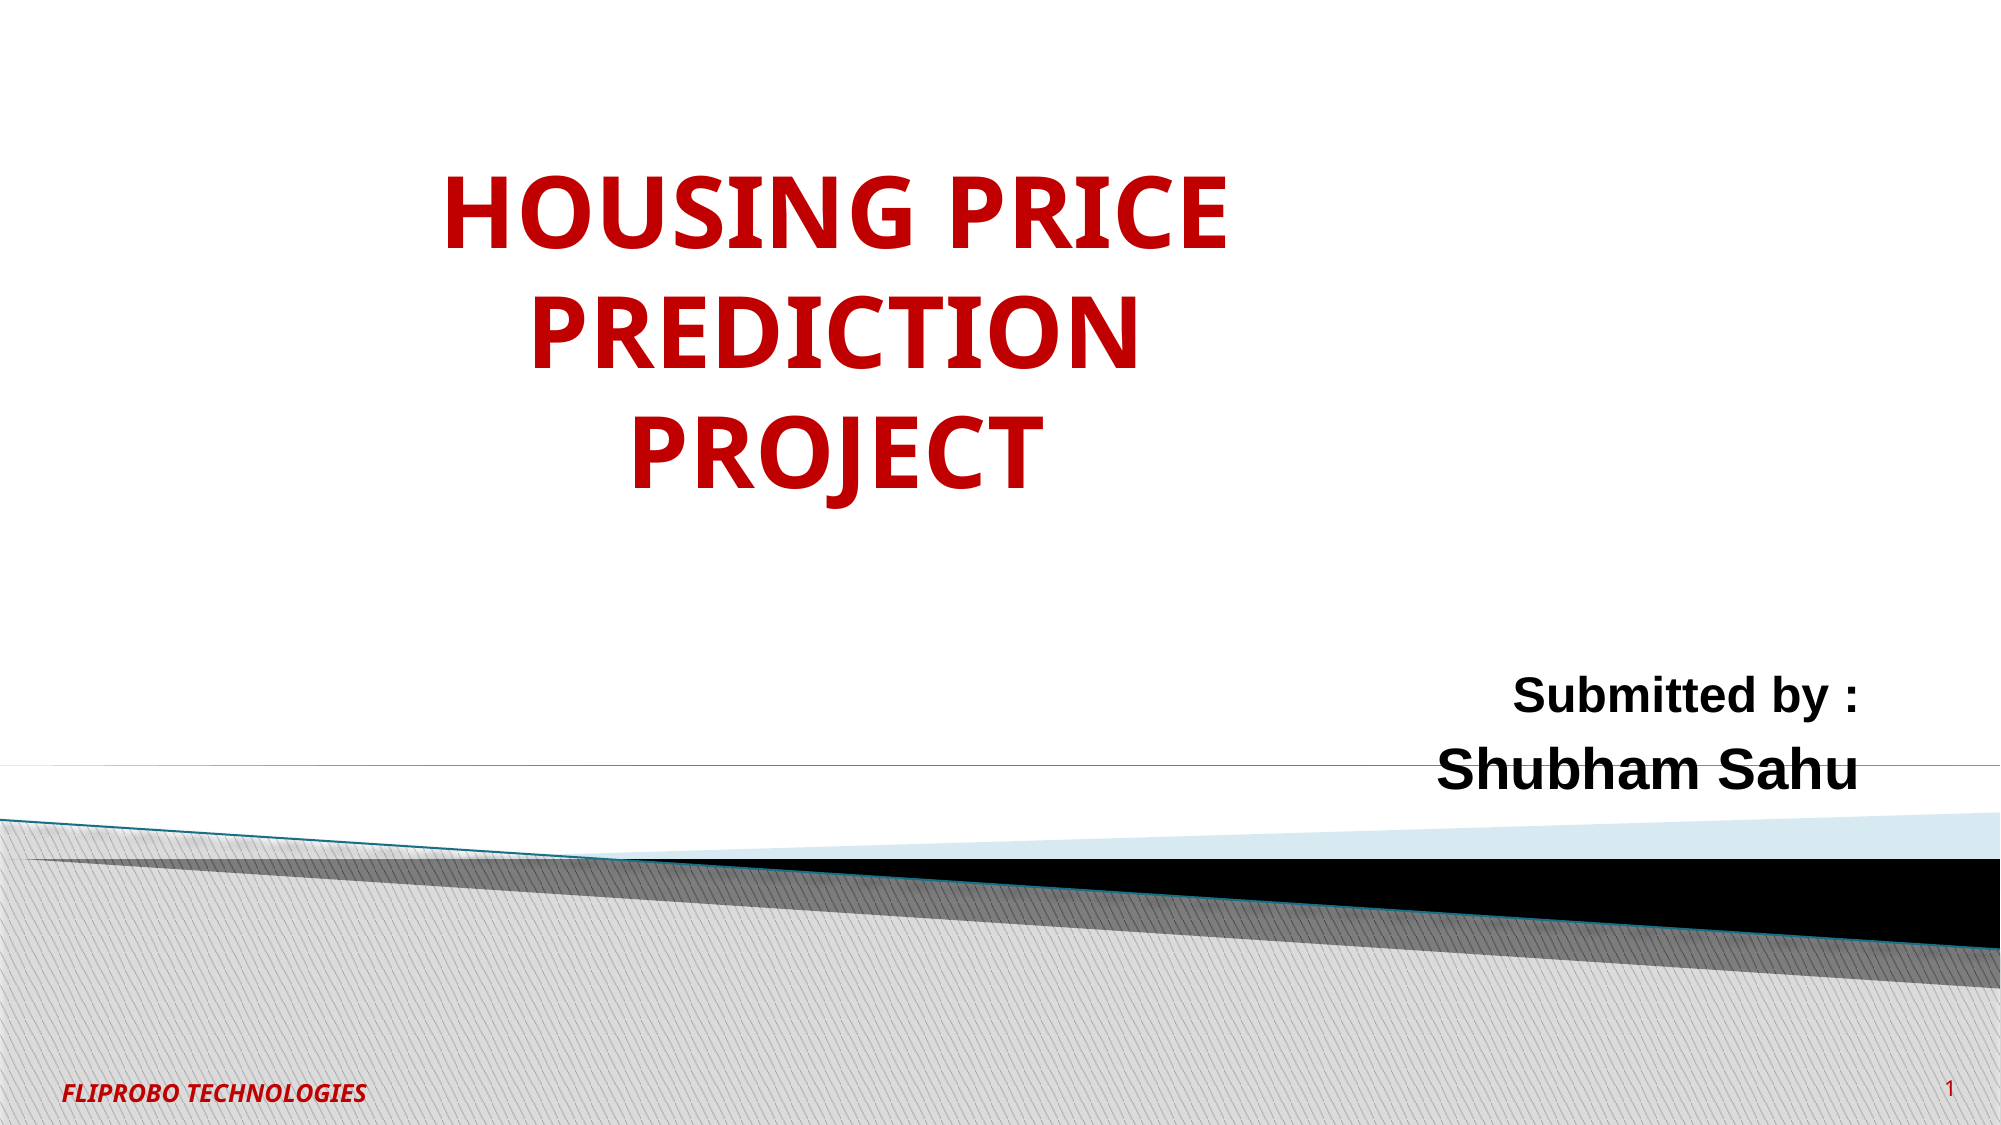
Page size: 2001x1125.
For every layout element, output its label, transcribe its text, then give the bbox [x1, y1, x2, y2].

footer FLIPROBO TECHNOLOGIES [46, 1055, 561, 1116]
subtitle Submitted by : Shubham Sahu [1378, 655, 1886, 801]
picture [7, 859, 2000, 989]
title HOUSING PRICE PREDICTION PROJECT [121, 266, 1551, 516]
slide_number 1 [1891, 1051, 1972, 1112]
